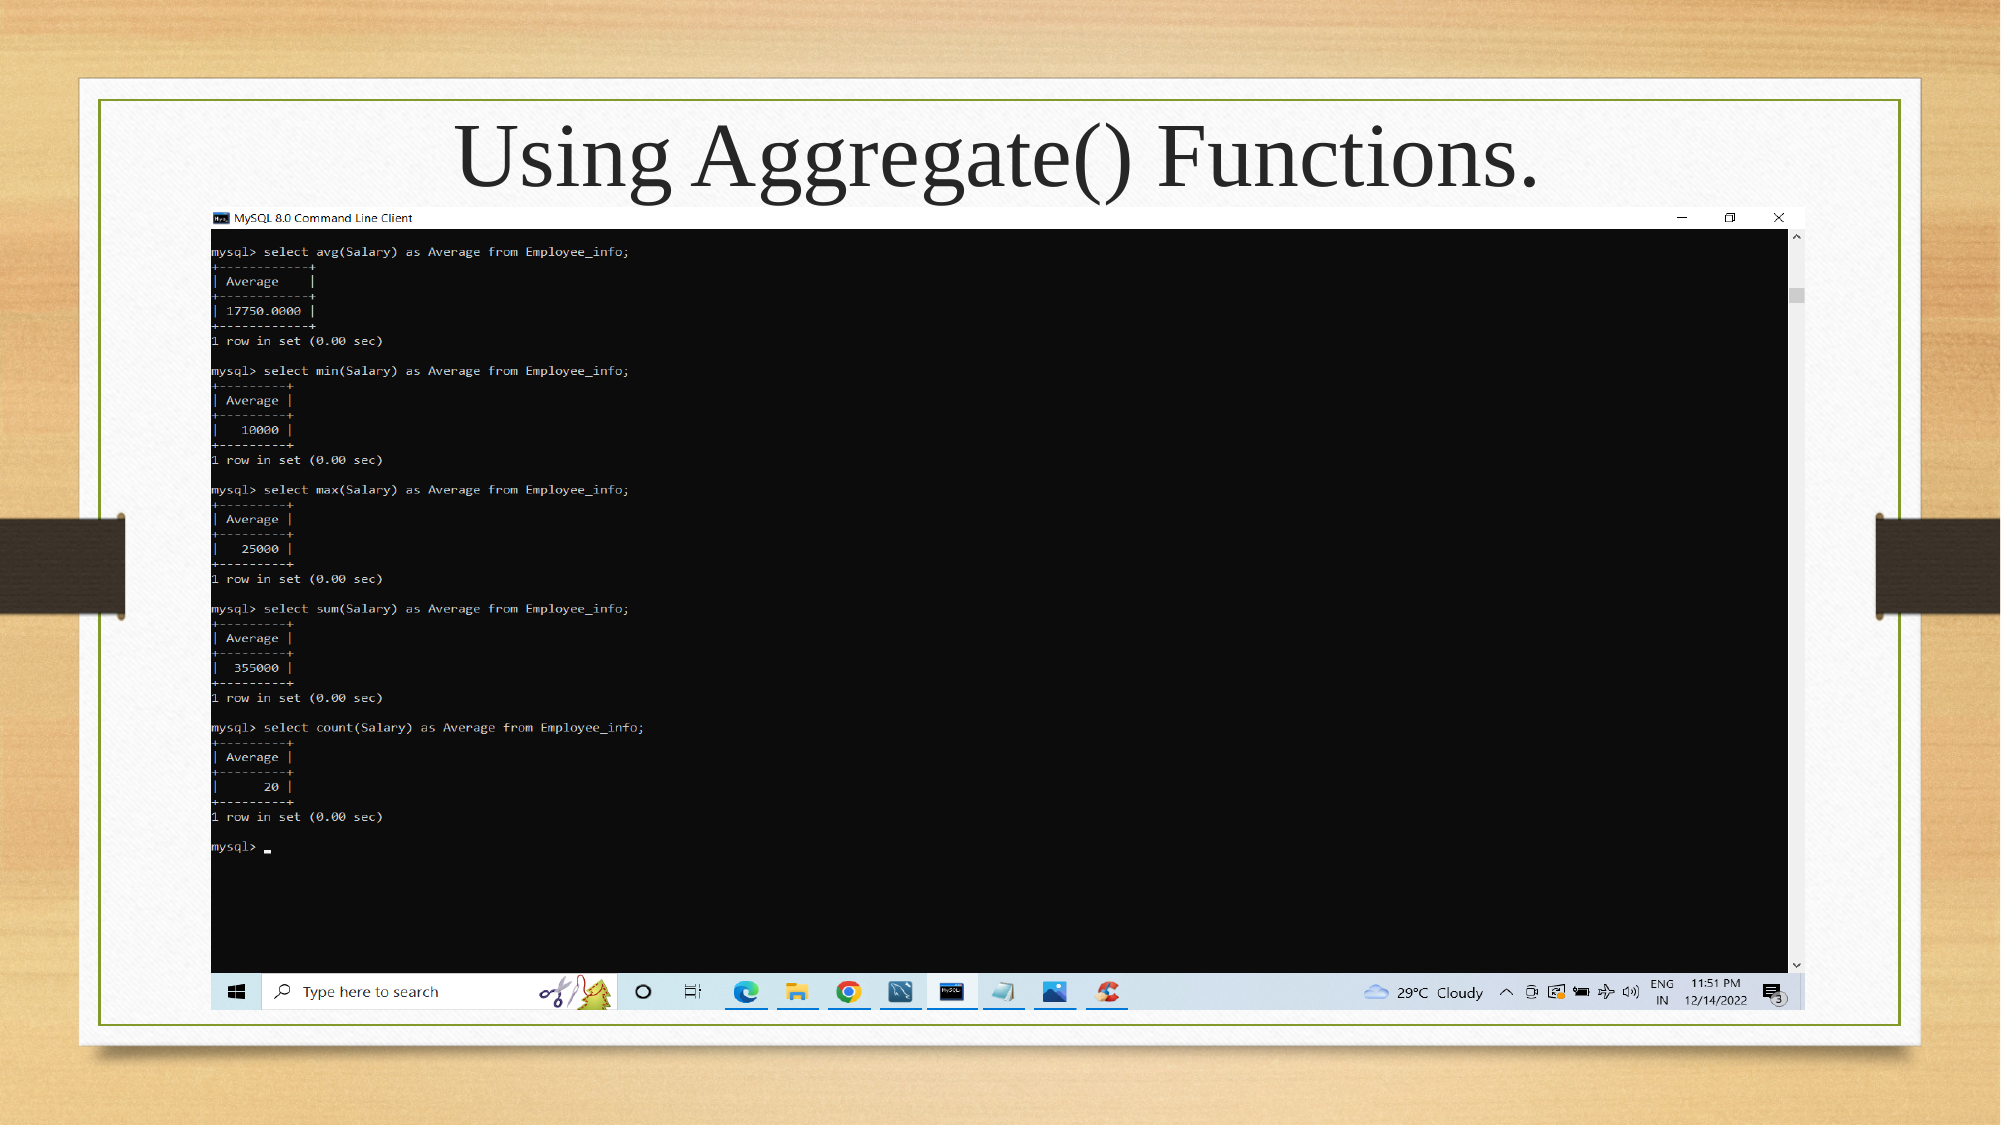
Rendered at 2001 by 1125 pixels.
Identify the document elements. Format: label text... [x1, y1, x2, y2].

title Using Aggregate() Functions. [211, 42, 1787, 206]
picture [0, 0, 2001, 1125]
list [210, 206, 1805, 1010]
